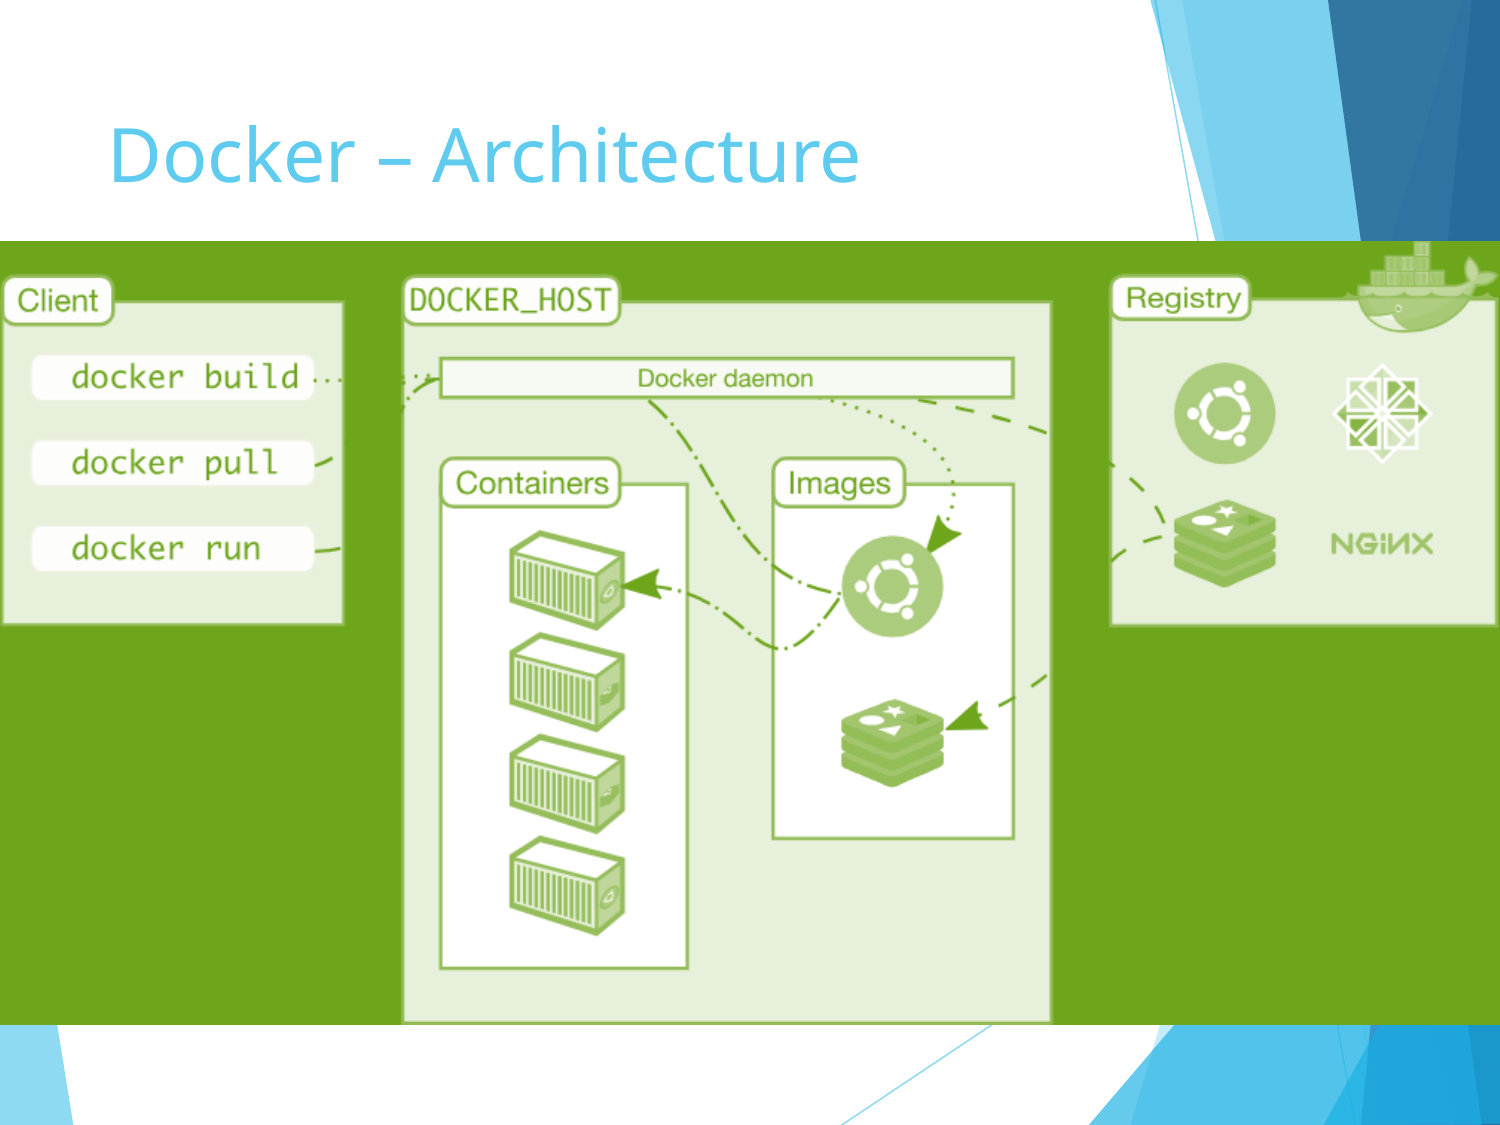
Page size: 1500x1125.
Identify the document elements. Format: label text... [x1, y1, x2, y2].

picture [0, 241, 1500, 1026]
title Docker – Architecture [99, 99, 1142, 239]
